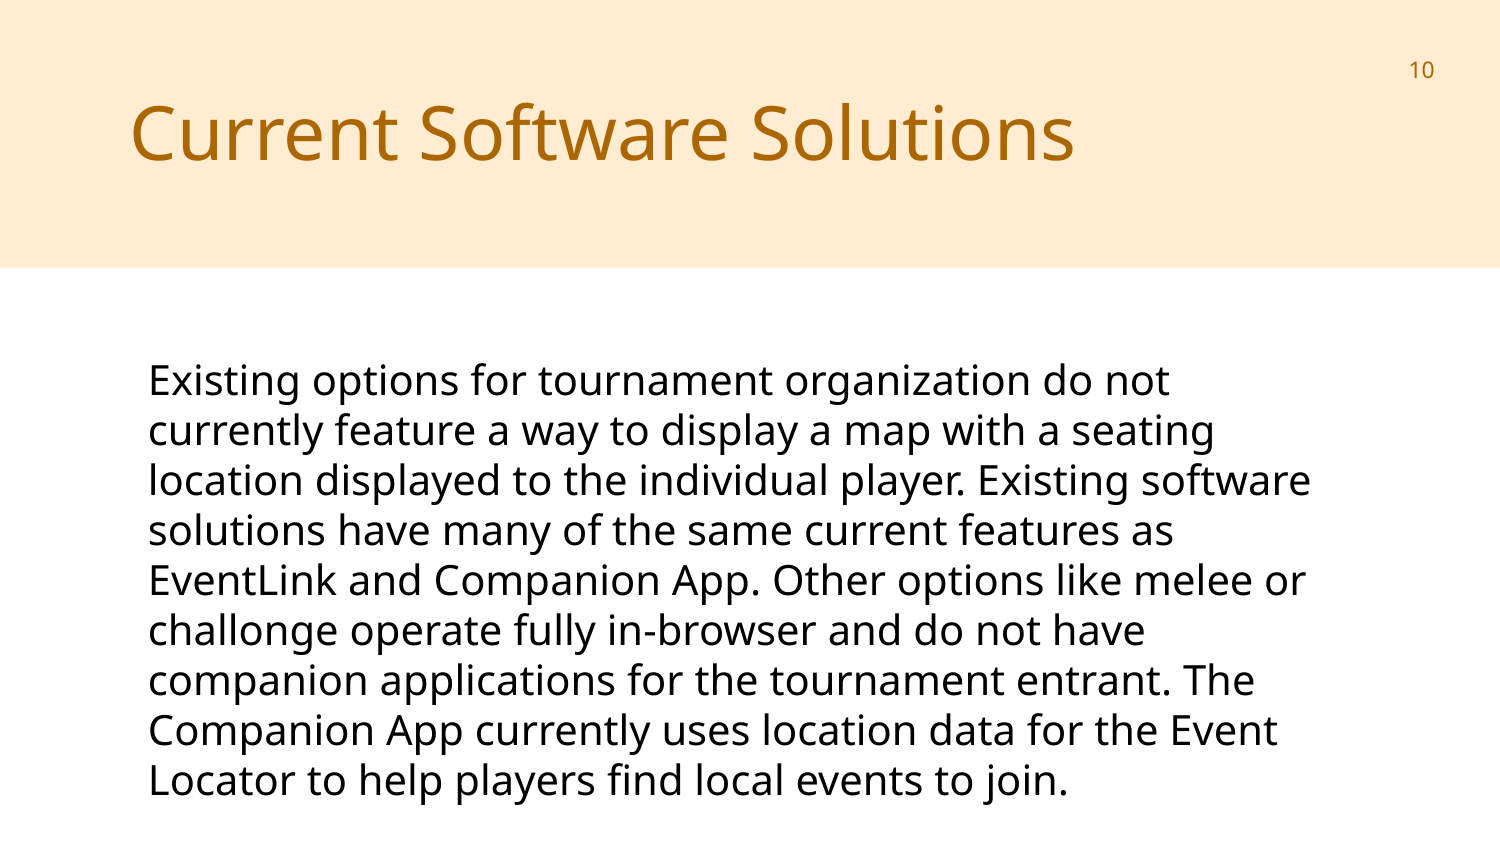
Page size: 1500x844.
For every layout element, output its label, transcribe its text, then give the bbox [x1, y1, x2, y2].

slide_number ‹#› [1392, 41, 1450, 71]
subtitle Current Software Solutions [129, 85, 1104, 268]
list Existing options for tournament organization do not currently feature a way to display a map with a seating location displayed to the individual player. Existing software solutions have many of the same current features as EventLink and Companion App. Other options like melee or challonge operate fully in-browser and do not have companion applications for the tournament entrant. The Companion App currently uses location data for the Event Locator to help players find local events to join. [132, 338, 1370, 795]
